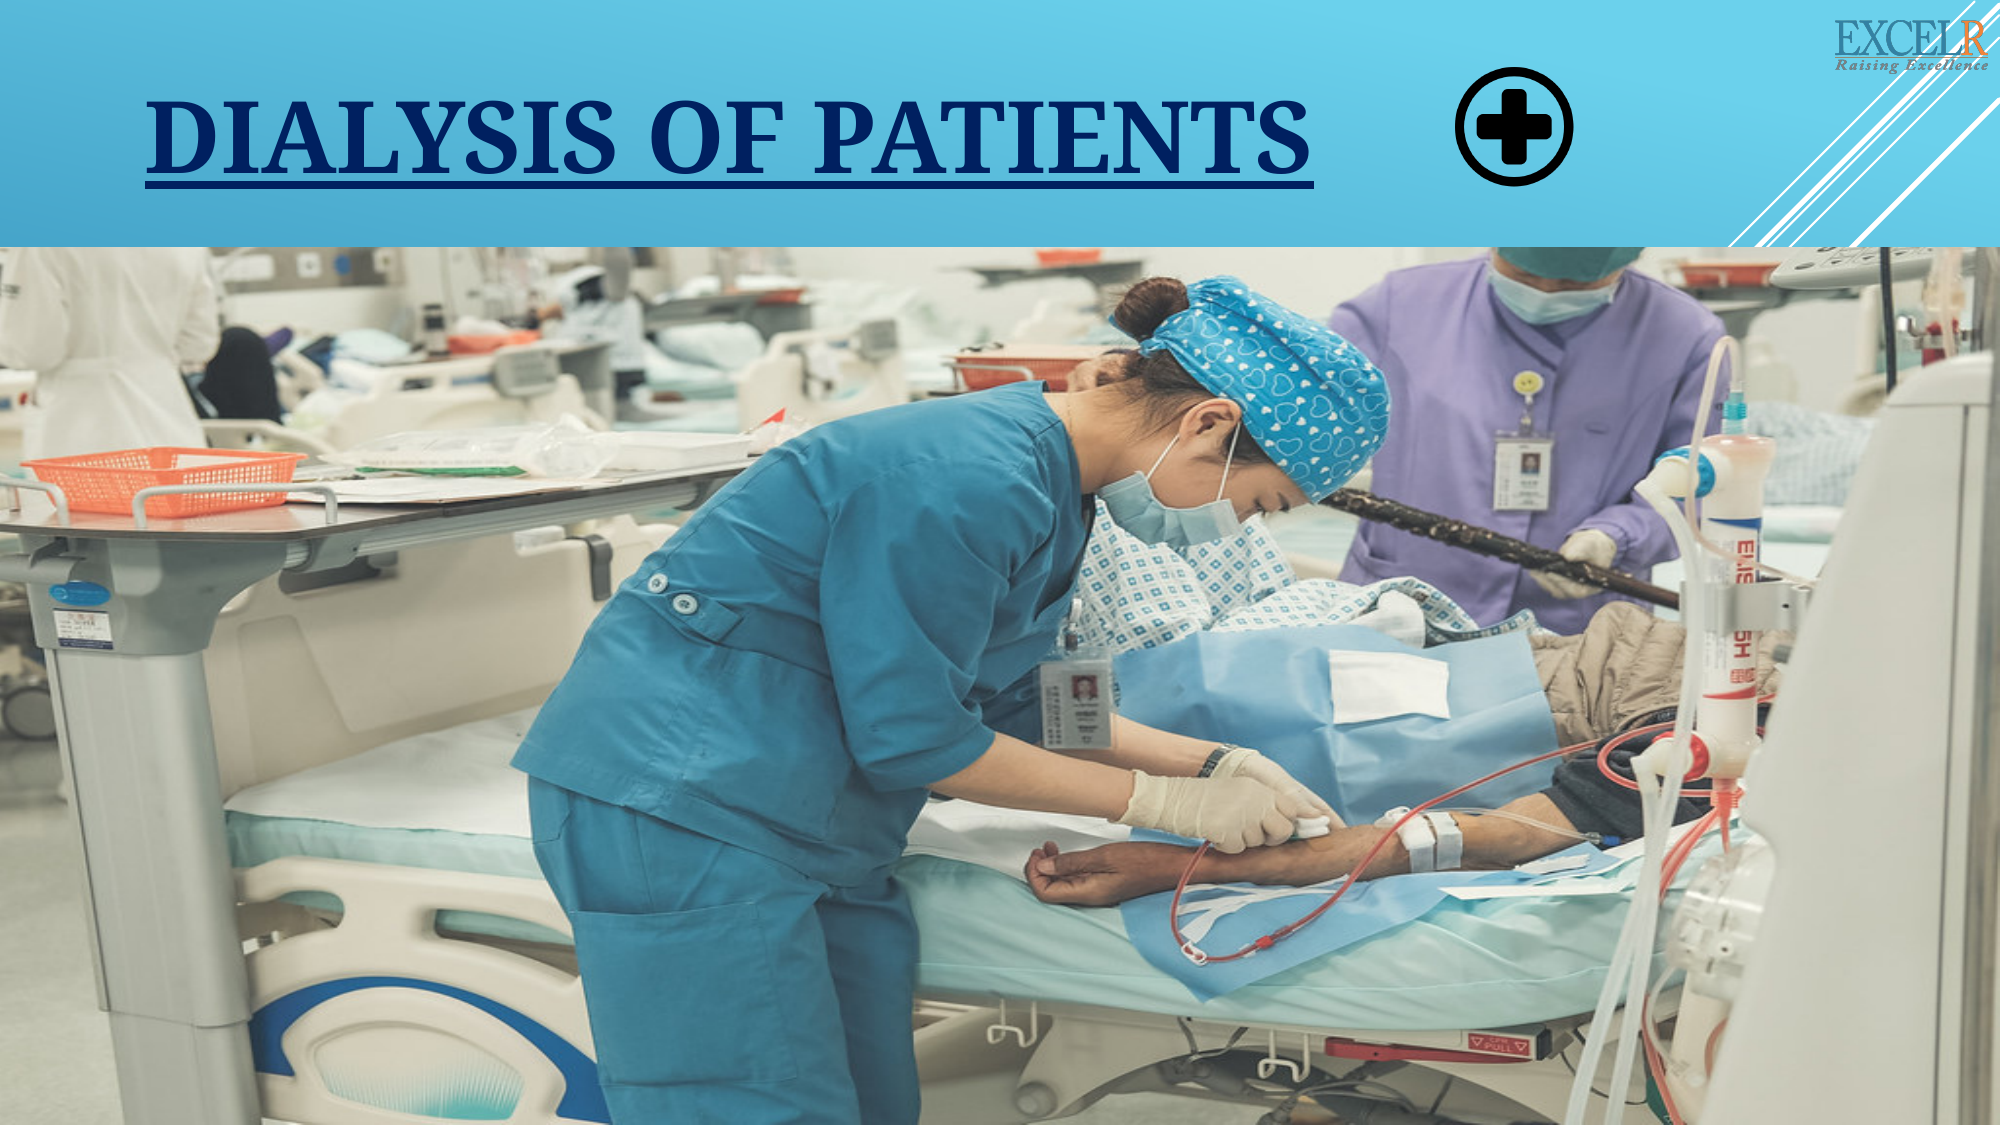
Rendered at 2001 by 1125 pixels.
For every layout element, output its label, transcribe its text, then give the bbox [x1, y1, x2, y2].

picture [1438, 50, 1590, 202]
picture [0, 247, 2000, 1125]
picture [1835, 20, 1988, 74]
title Dialysis of Patients [129, 24, 1439, 202]
